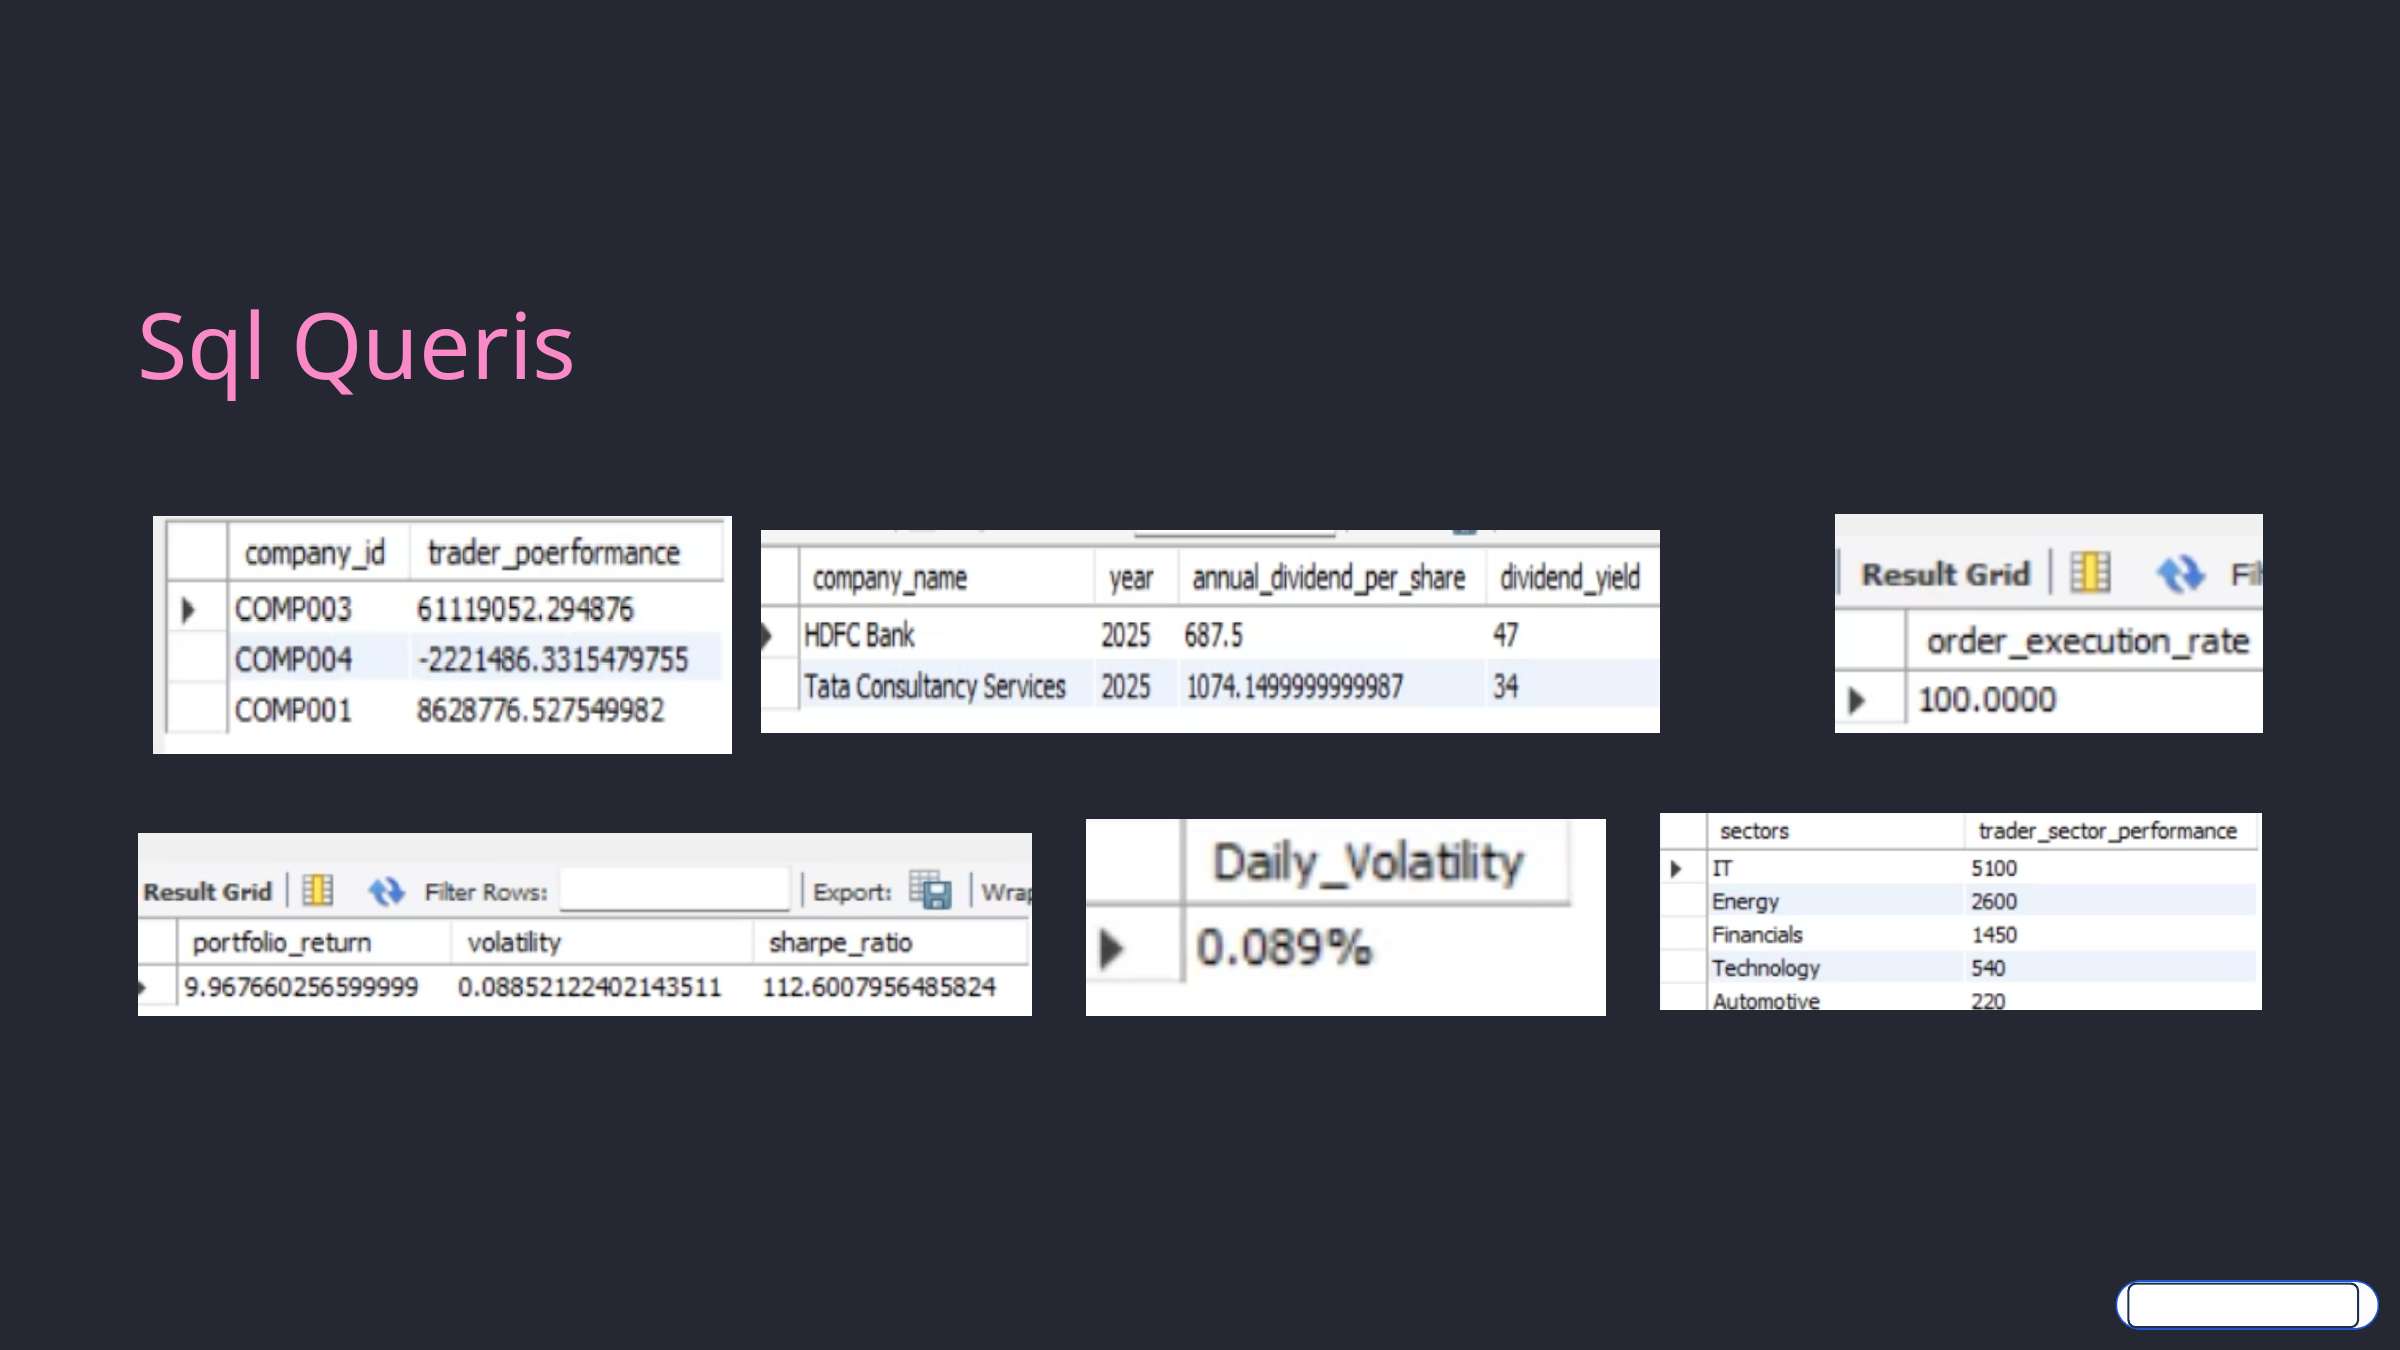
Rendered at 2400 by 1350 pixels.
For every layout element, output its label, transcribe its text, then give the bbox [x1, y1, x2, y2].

picture [138, 833, 1032, 1017]
picture [1086, 819, 1606, 1016]
picture [761, 530, 1660, 733]
picture [2106, 1271, 2389, 1339]
picture [1835, 514, 2263, 733]
picture [153, 516, 732, 754]
text_box Sql Queris [137, 282, 1062, 399]
text_box [2127, 1282, 2360, 1329]
picture [1660, 813, 2262, 1010]
